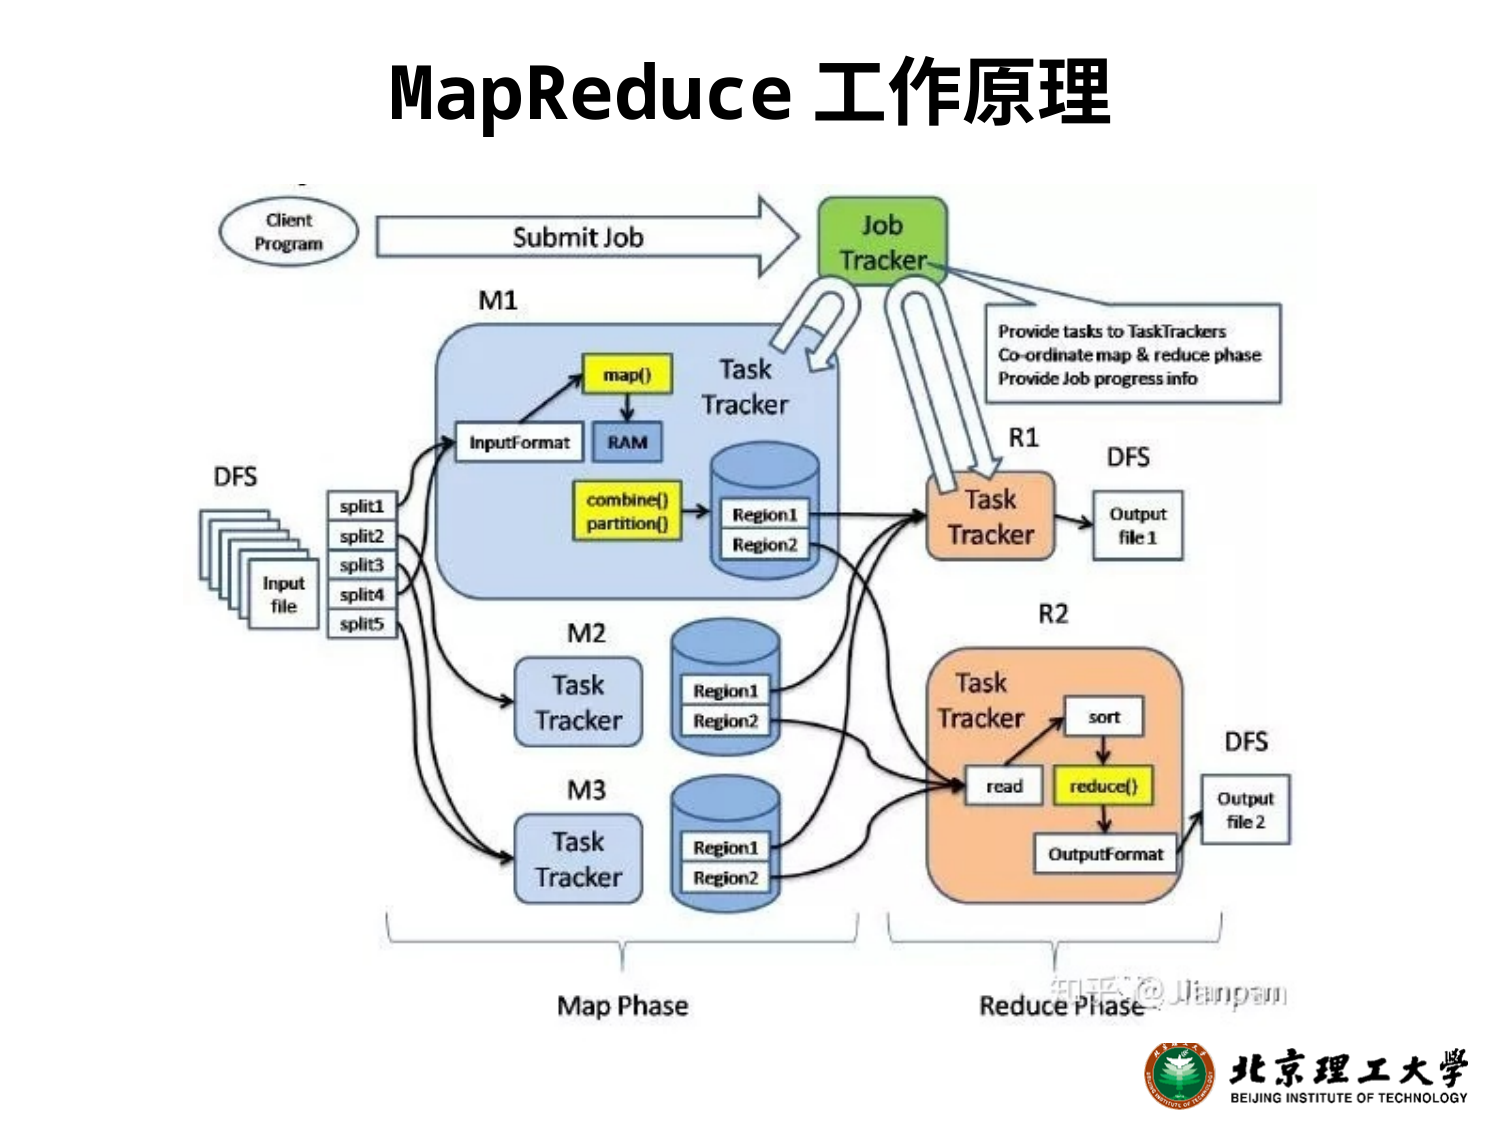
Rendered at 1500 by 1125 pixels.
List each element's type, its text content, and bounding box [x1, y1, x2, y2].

picture [1144, 1038, 1468, 1110]
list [183, 184, 1317, 1044]
title MapReduce工作原理 [76, 17, 1425, 163]
